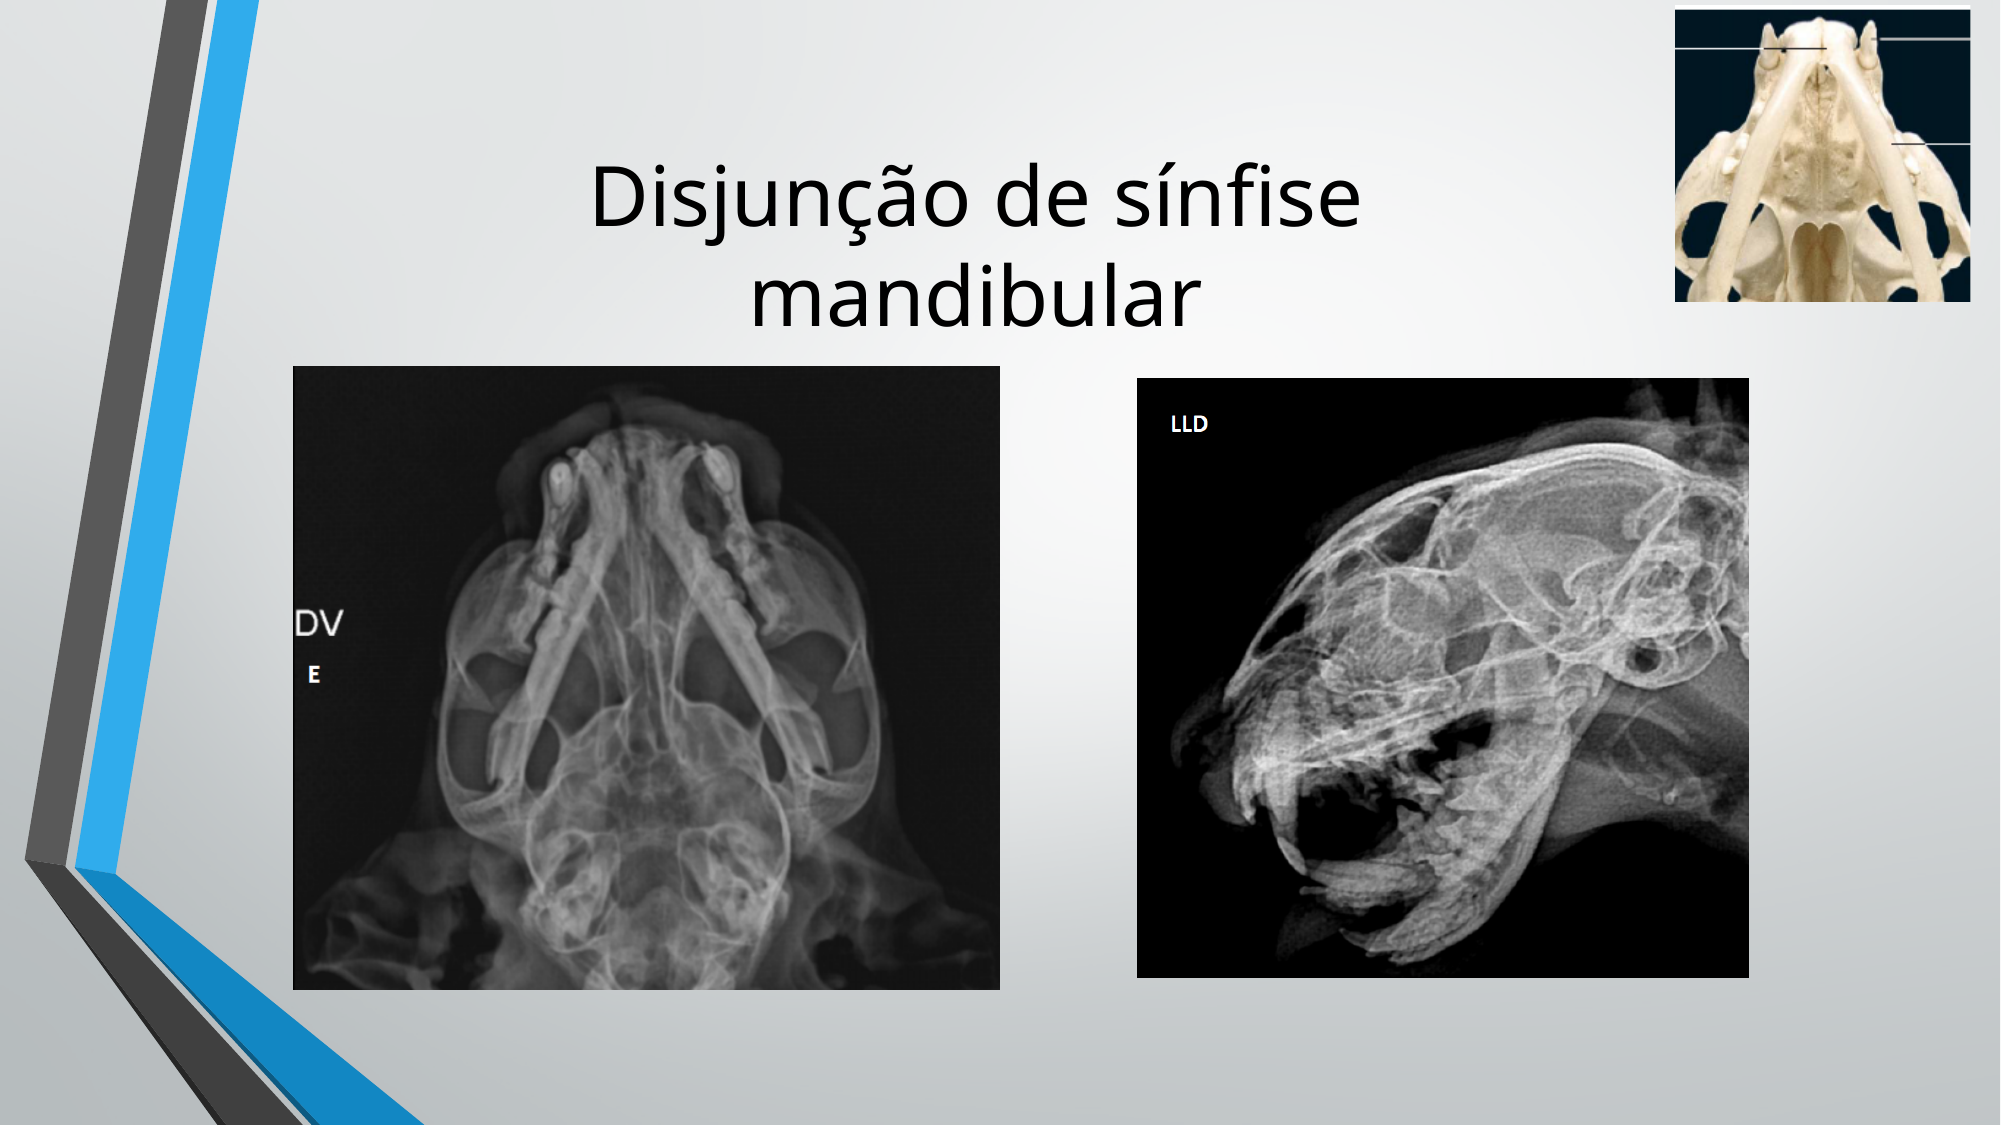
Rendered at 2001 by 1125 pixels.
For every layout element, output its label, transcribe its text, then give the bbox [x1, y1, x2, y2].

text_box Disjunção de sínfise mandibular [409, 135, 1543, 351]
picture [1674, 5, 1971, 302]
picture [293, 365, 1001, 990]
picture [1136, 377, 1749, 978]
